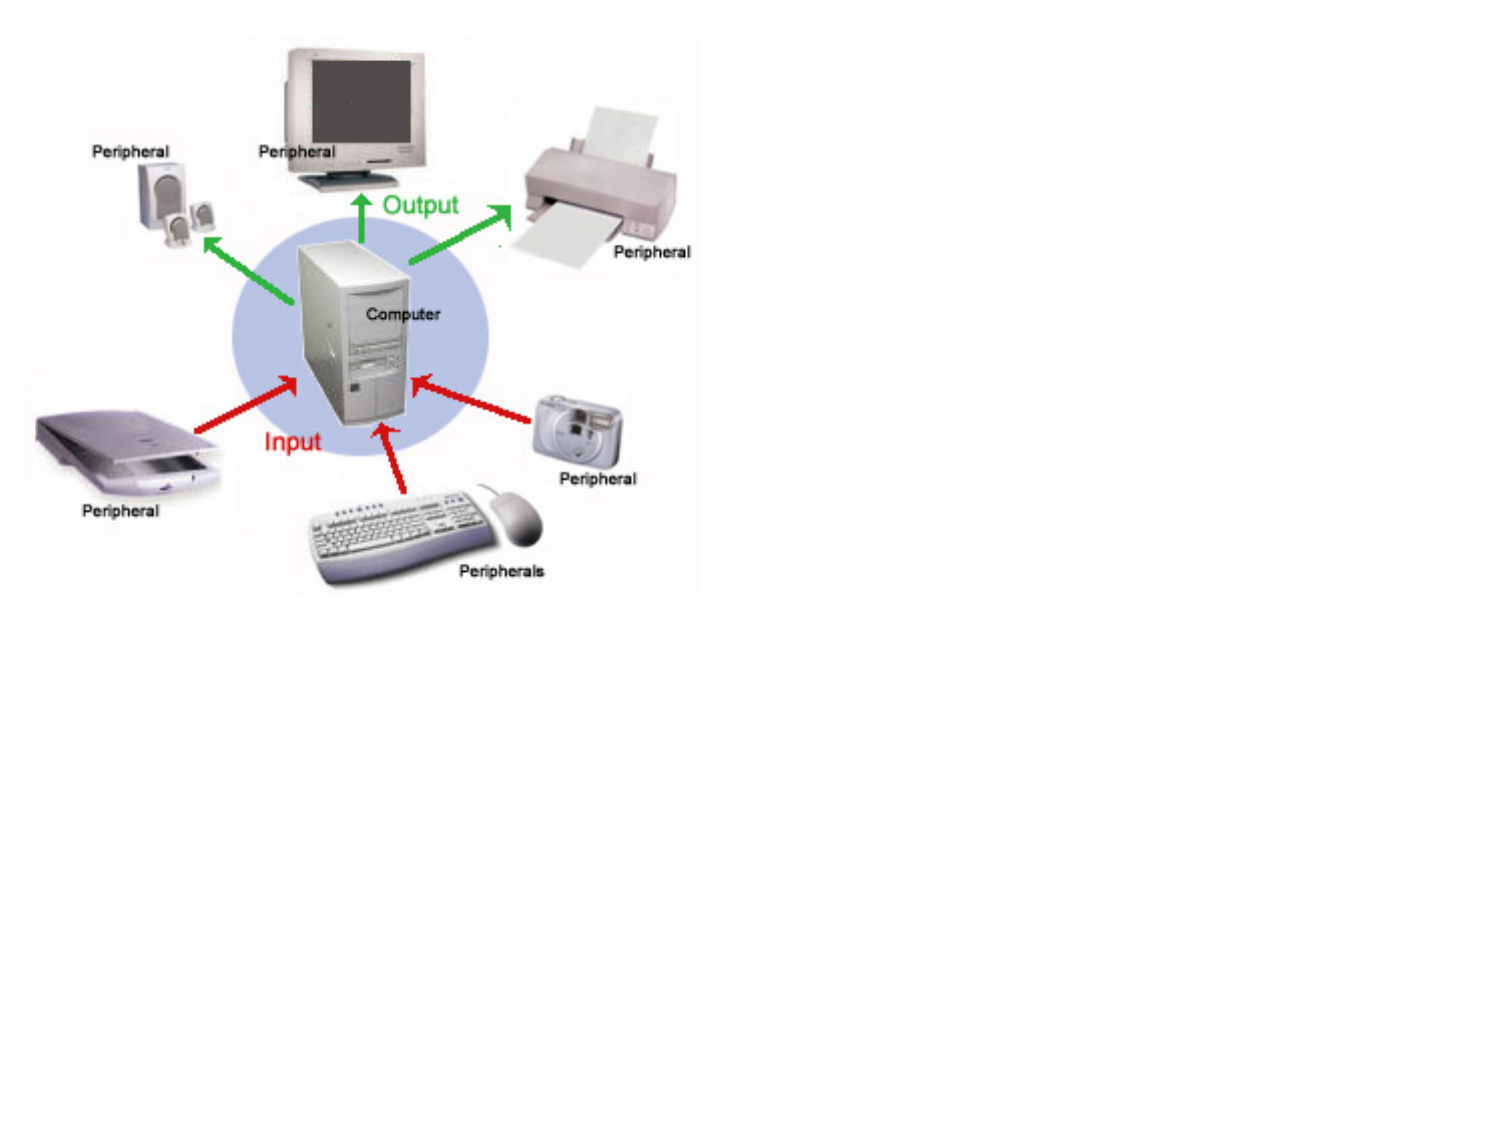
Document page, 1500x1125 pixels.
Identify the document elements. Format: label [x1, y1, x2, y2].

picture [24, 37, 701, 597]
